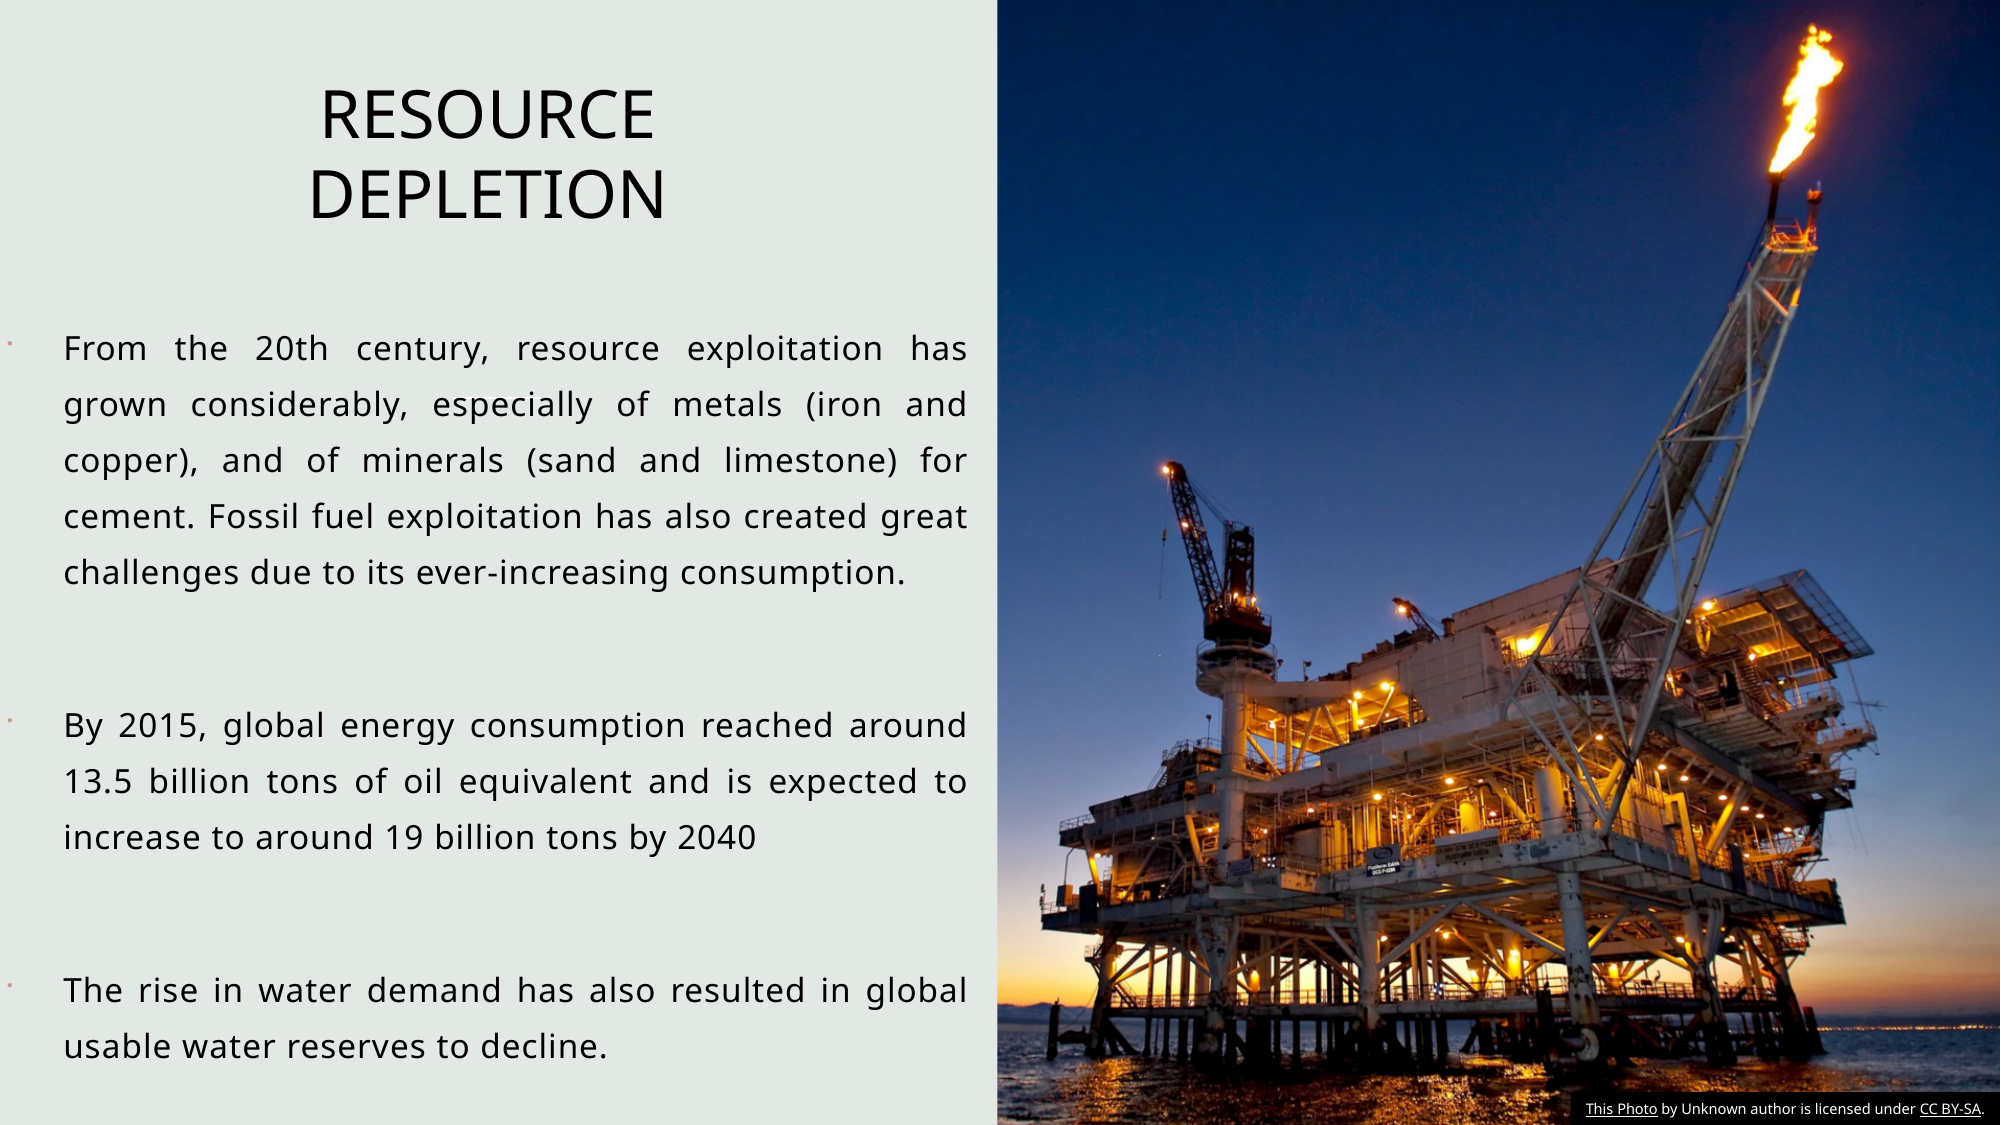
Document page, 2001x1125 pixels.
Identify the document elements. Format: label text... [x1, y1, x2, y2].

list From the 20th century, resource exploitation has grown considerably, especially of metals (iron and copper), and of minerals (sand and limestone) for cement. Fossil fuel exploitation has also created great challenges due to its ever-increasing consumption. By 2015, global energy consumption reached around 13.5 billion tons of oil equivalent and is expected to increase to around 19 billion tons by 2040 The rise in water demand has also resulted in global usable water reserves to decline. [0, 304, 986, 781]
title RESOURCE DEPLETION [153, 0, 823, 239]
text_box [0, 0, 997, 1125]
picture [997, 0, 2000, 1125]
